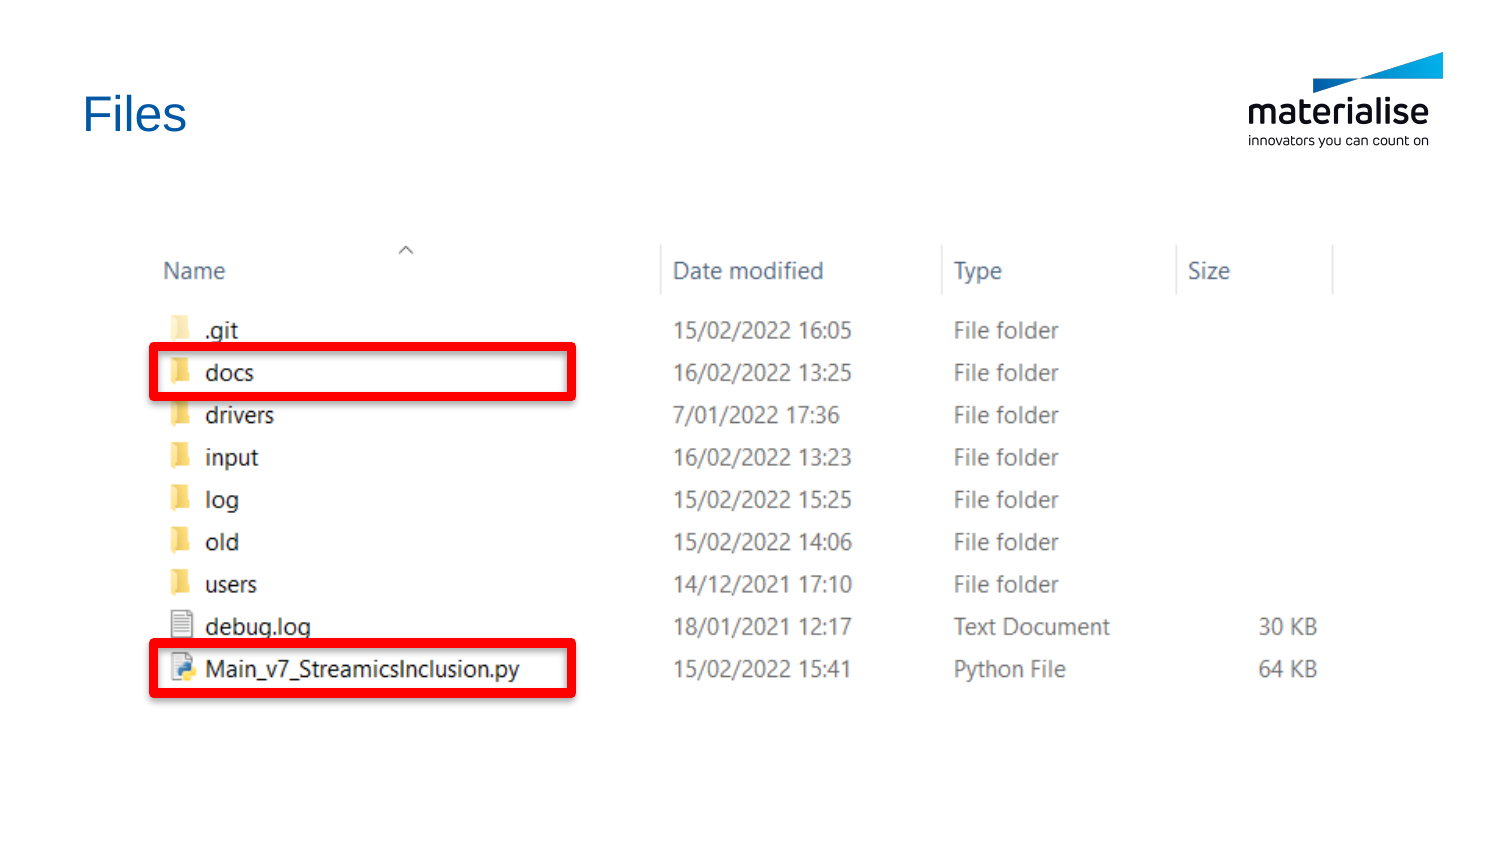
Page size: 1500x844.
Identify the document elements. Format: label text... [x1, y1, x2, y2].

picture [1249, 52, 1443, 148]
title Files [67, 70, 1240, 151]
picture [131, 237, 1369, 712]
